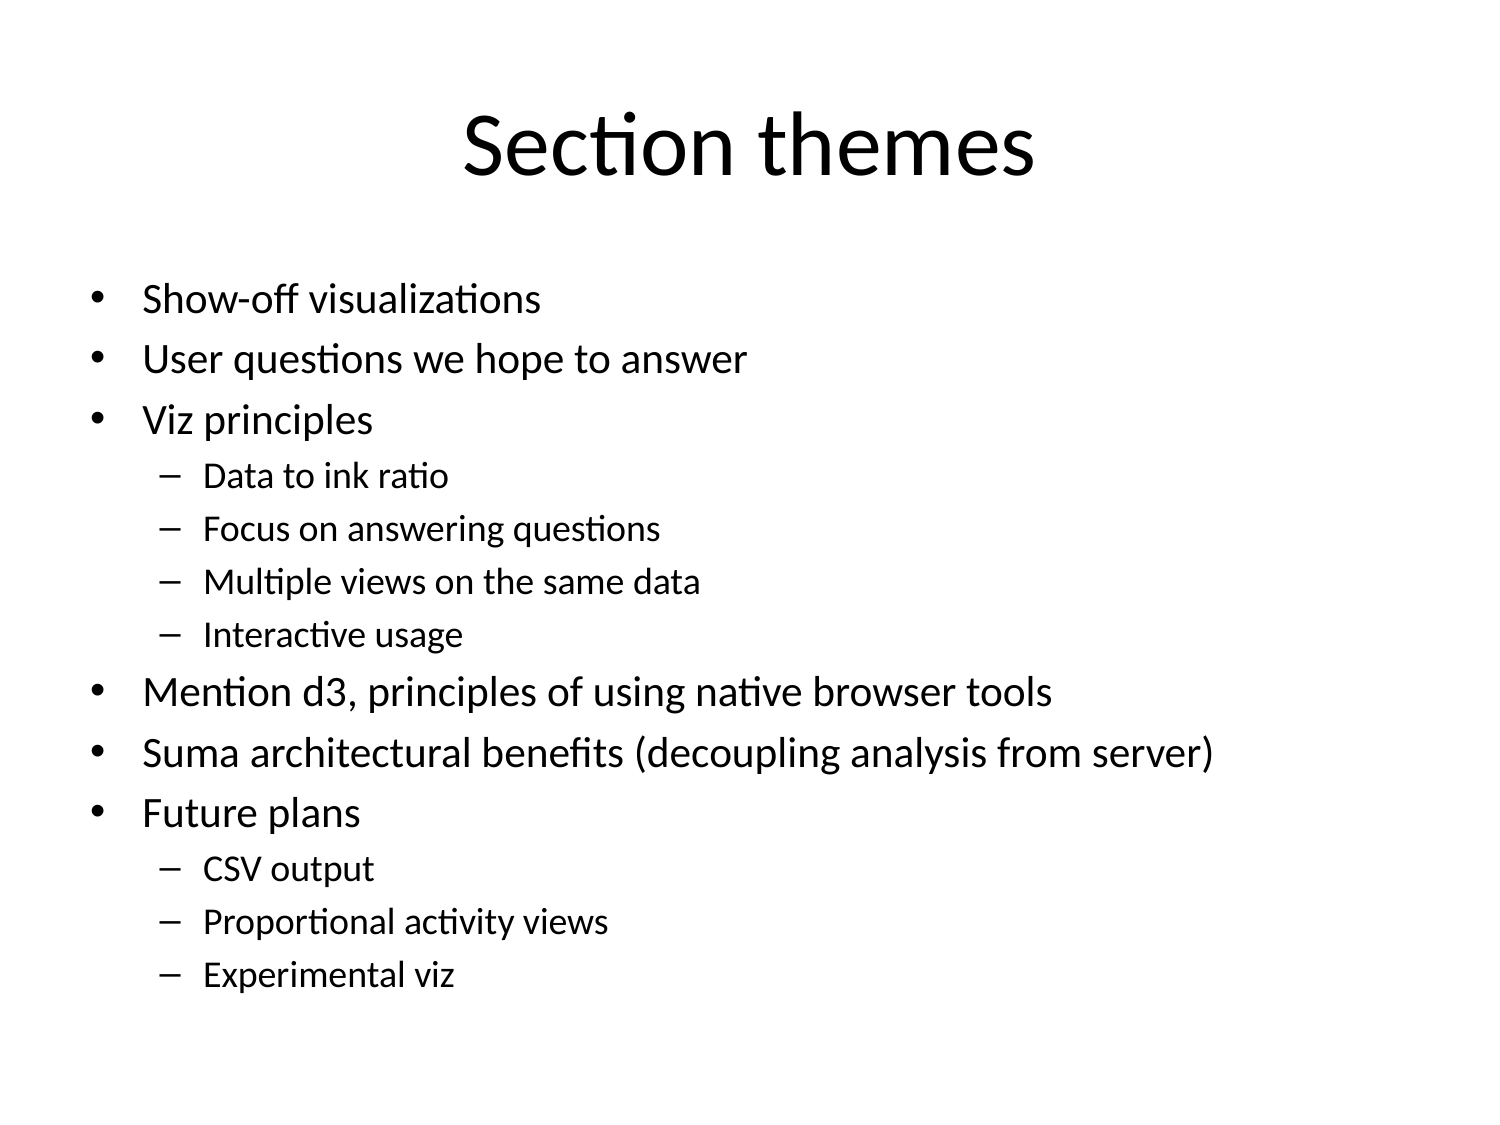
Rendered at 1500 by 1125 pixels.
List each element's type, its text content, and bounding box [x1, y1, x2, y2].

title Section themes [75, 45, 1425, 233]
list Show-off visualizations User questions we hope to answer Viz principles Data to ink ratio Focus on answering questions Multiple views on the same data Interactive usage Mention d3, principles of using native browser tools Suma architectural benefits (decoupling analysis from server) Future plans CSV output Proportional activity views Experimental viz [75, 262, 1425, 1005]
